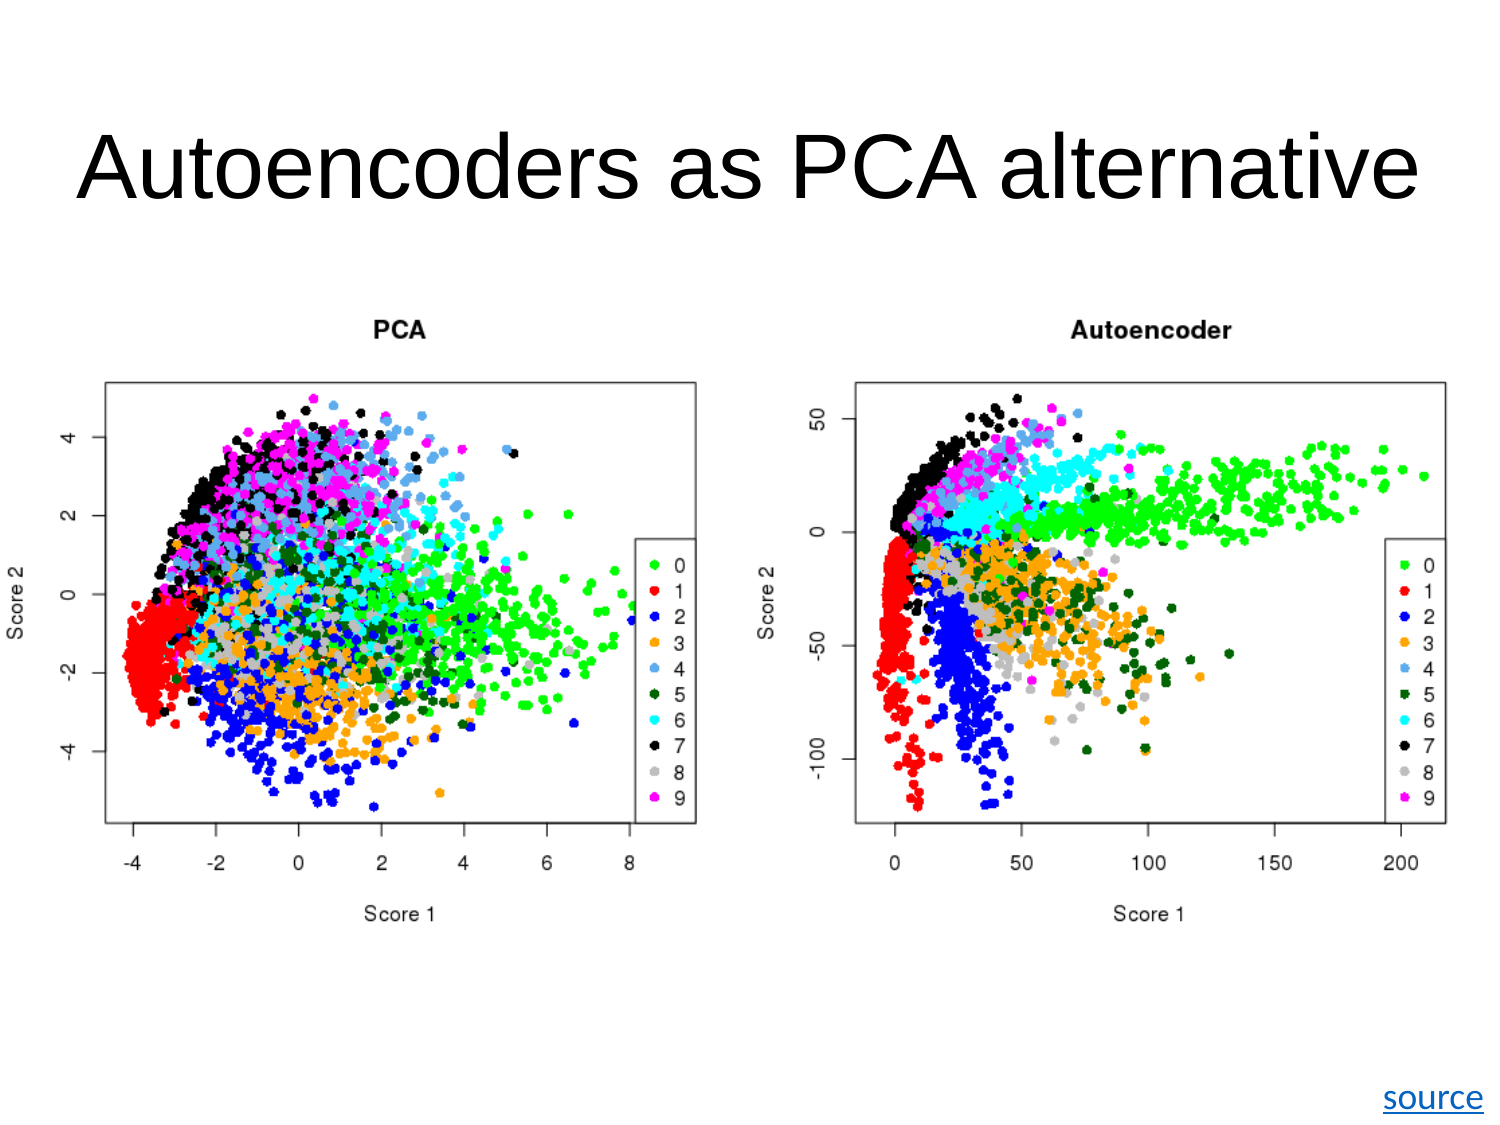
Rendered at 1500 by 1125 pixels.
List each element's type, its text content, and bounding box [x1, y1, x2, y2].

text_box source [1368, 1064, 1500, 1125]
title Autoencoders as PCA alternative [0, 59, 1500, 277]
picture [0, 277, 1500, 955]
